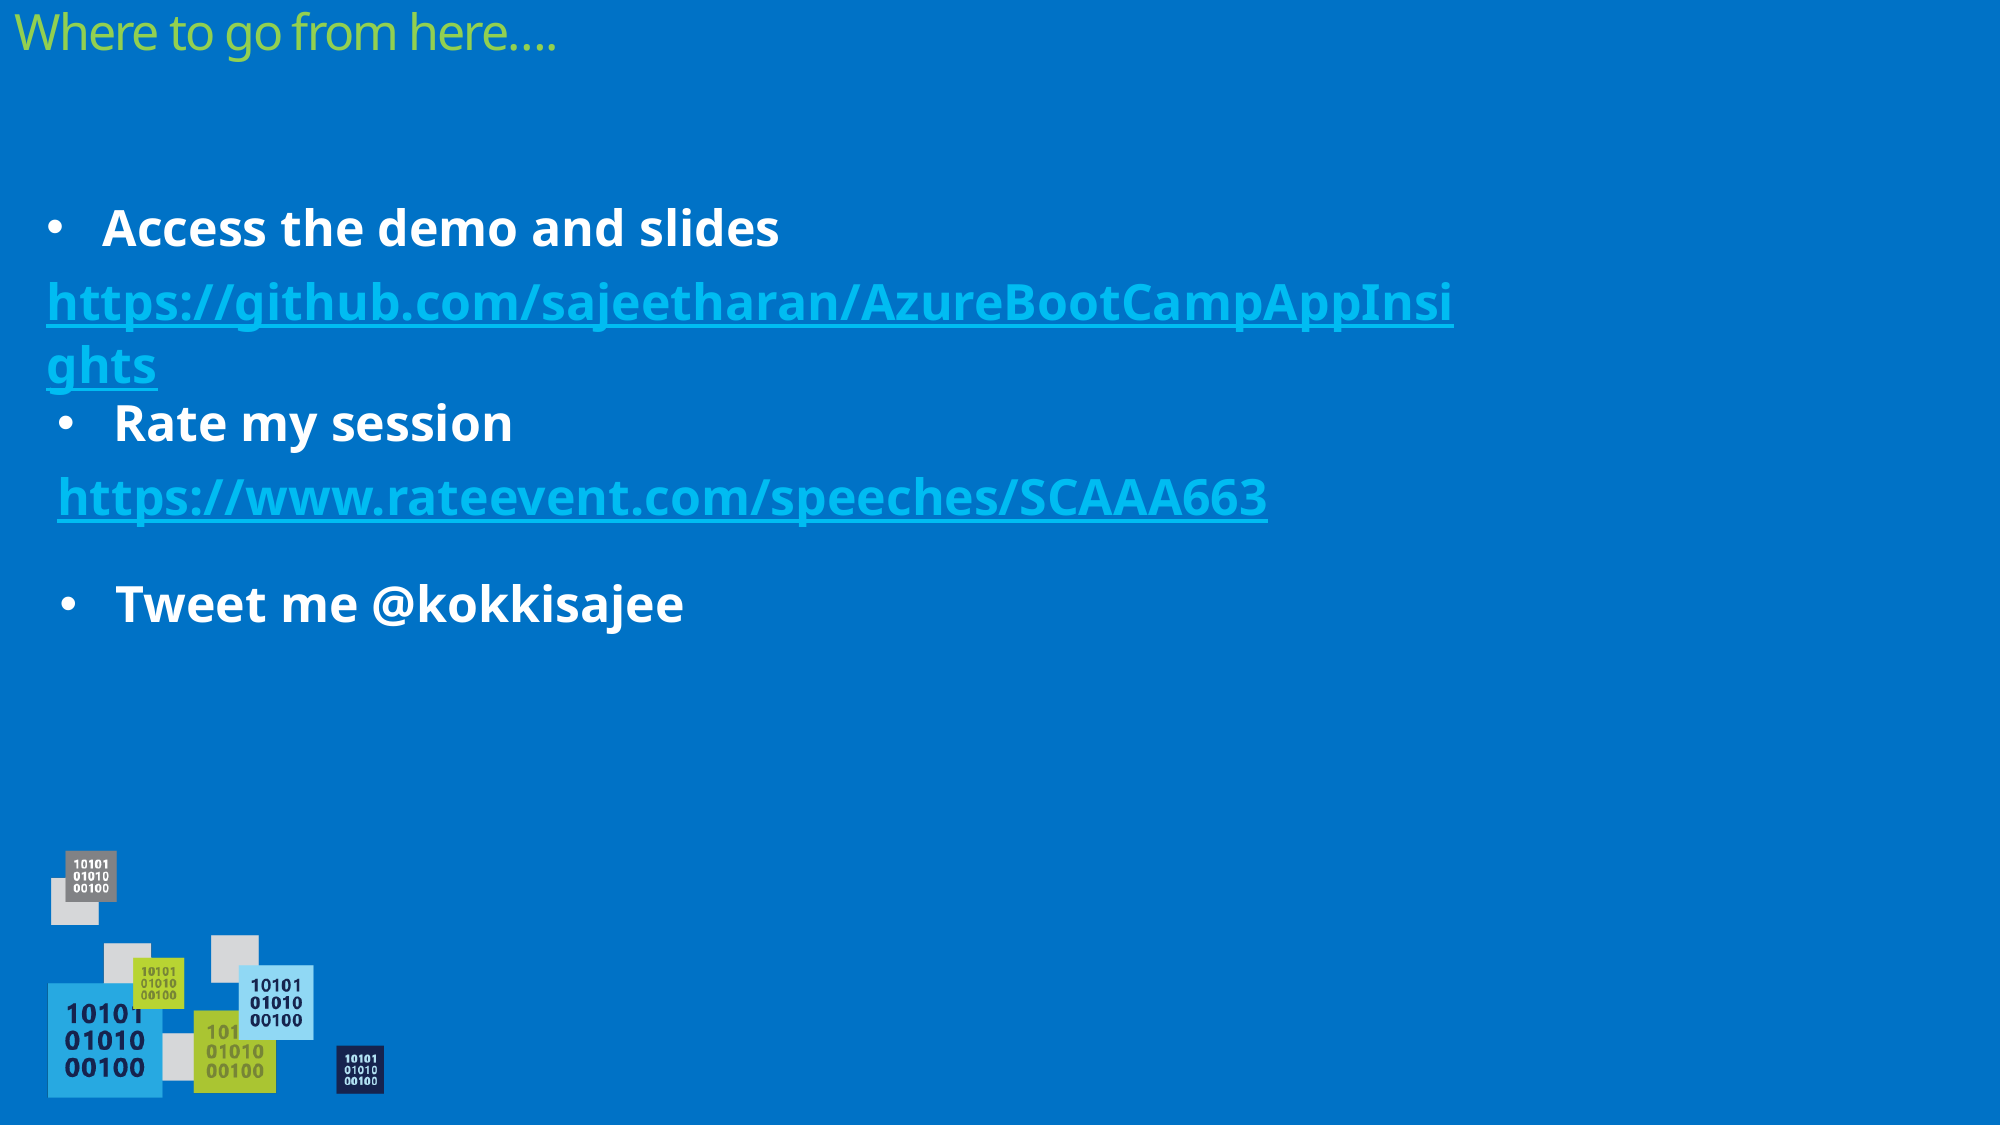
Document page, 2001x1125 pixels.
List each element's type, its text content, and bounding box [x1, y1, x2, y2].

text_box Tweet me @kokkisajee [44, 553, 1487, 641]
title Where to go from here…. [0, 0, 2000, 151]
text_box Rate my session https://www.rateevent.com/speeches/SCAAA663 [42, 372, 1485, 542]
text_box Access the demo and slides https://github.com/sajeetharan/AzureBootCampAppInsights [31, 177, 1500, 346]
picture [17, 808, 463, 1125]
